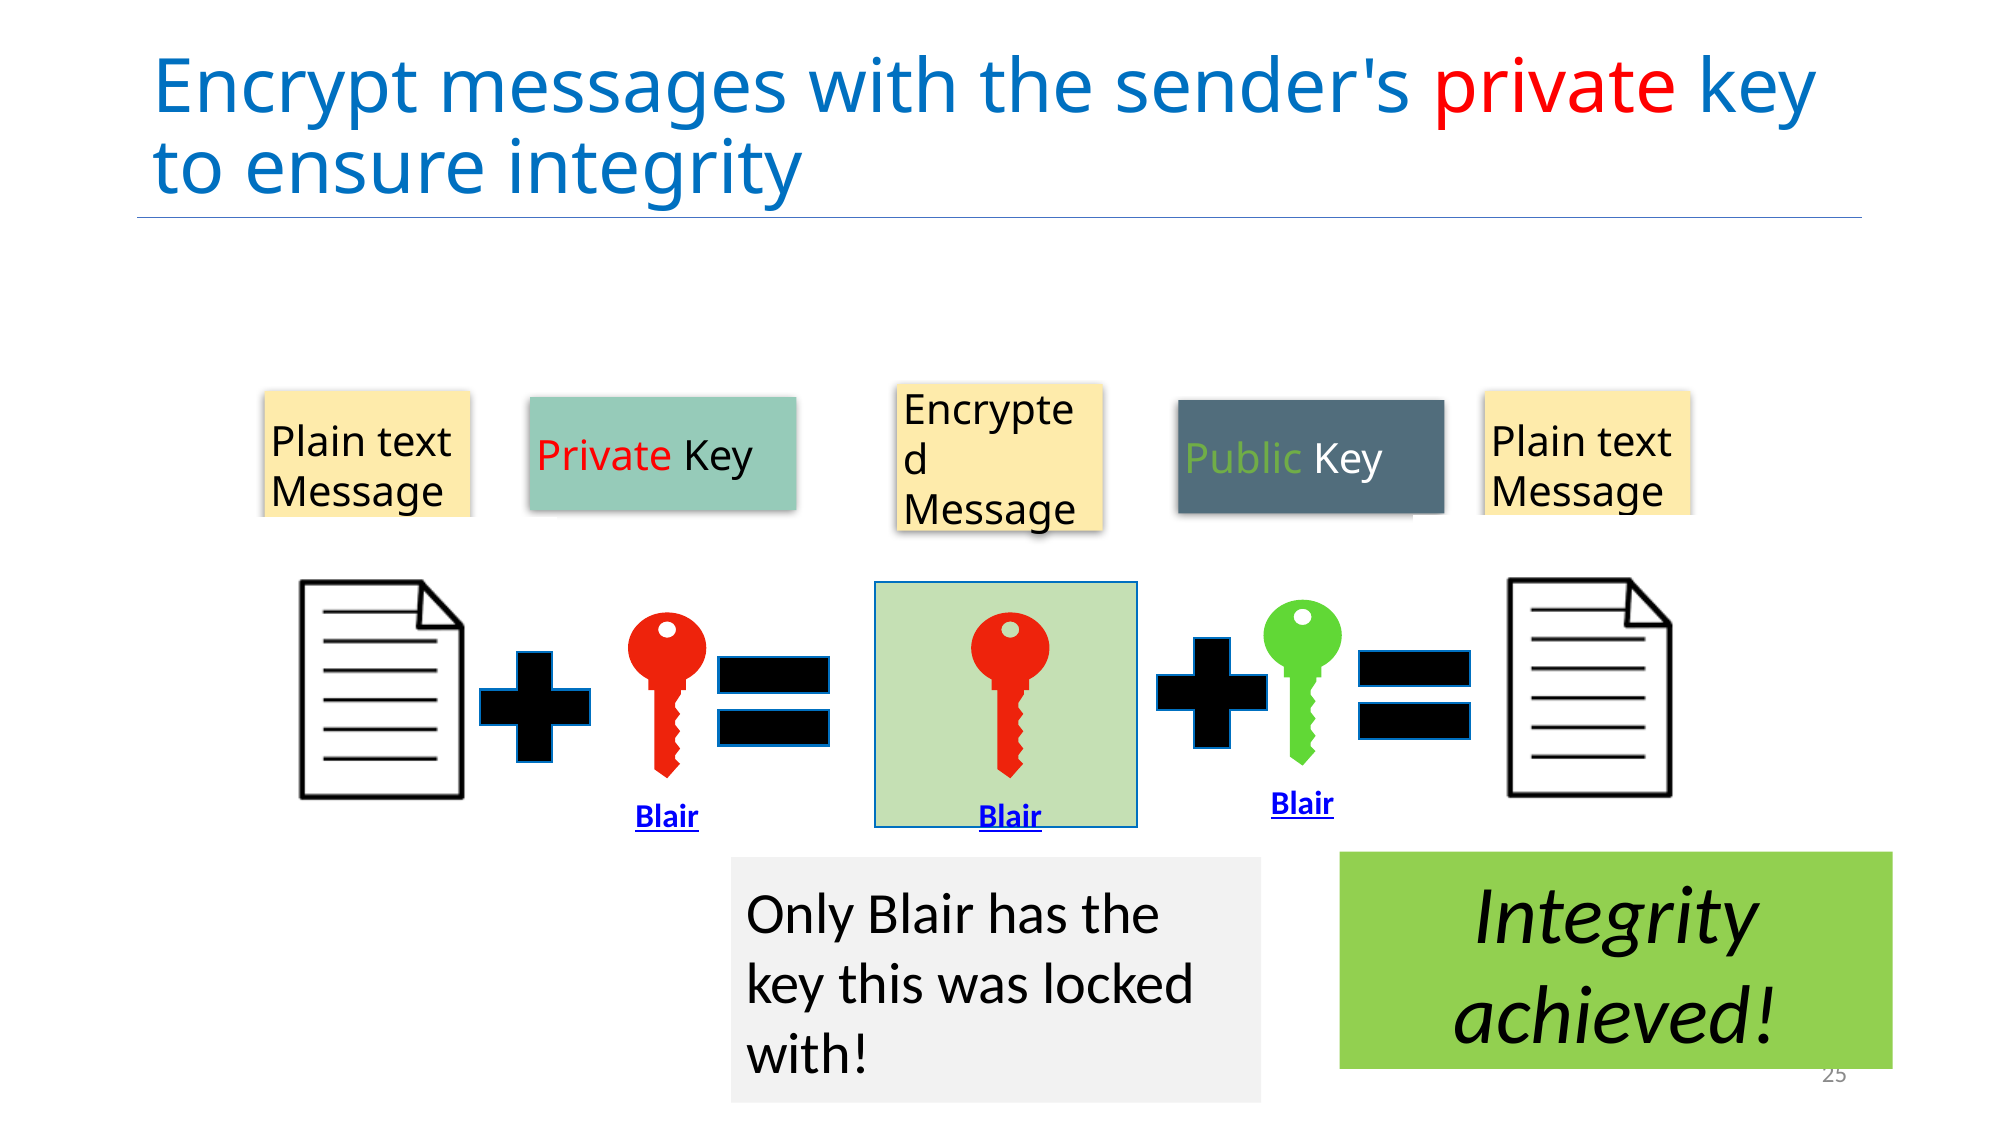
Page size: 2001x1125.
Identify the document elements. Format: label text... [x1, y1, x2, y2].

title Encrypt messages with the sender's private key to ensure integrity [137, 0, 1863, 218]
text_box [1156, 674, 1177, 711]
text_box Private Key [530, 397, 797, 511]
picture [205, 517, 557, 869]
text_box Public Key [1178, 400, 1445, 514]
text_box Integrity achieved! [1339, 851, 1894, 1070]
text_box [1177, 599, 1413, 828]
text_box Plain text Message [1484, 391, 1691, 515]
text_box Encrypted Message [897, 384, 1103, 531]
text_box Plain text Message [264, 391, 471, 517]
text_box Only Blair has the key this was locked with! [730, 856, 1262, 1104]
slide_number 25 [1412, 1070, 1863, 1103]
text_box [541, 612, 793, 840]
text_box [793, 709, 830, 747]
picture [1413, 515, 1765, 868]
text_box [874, 581, 1138, 828]
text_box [884, 612, 1136, 840]
text_box [793, 656, 830, 694]
